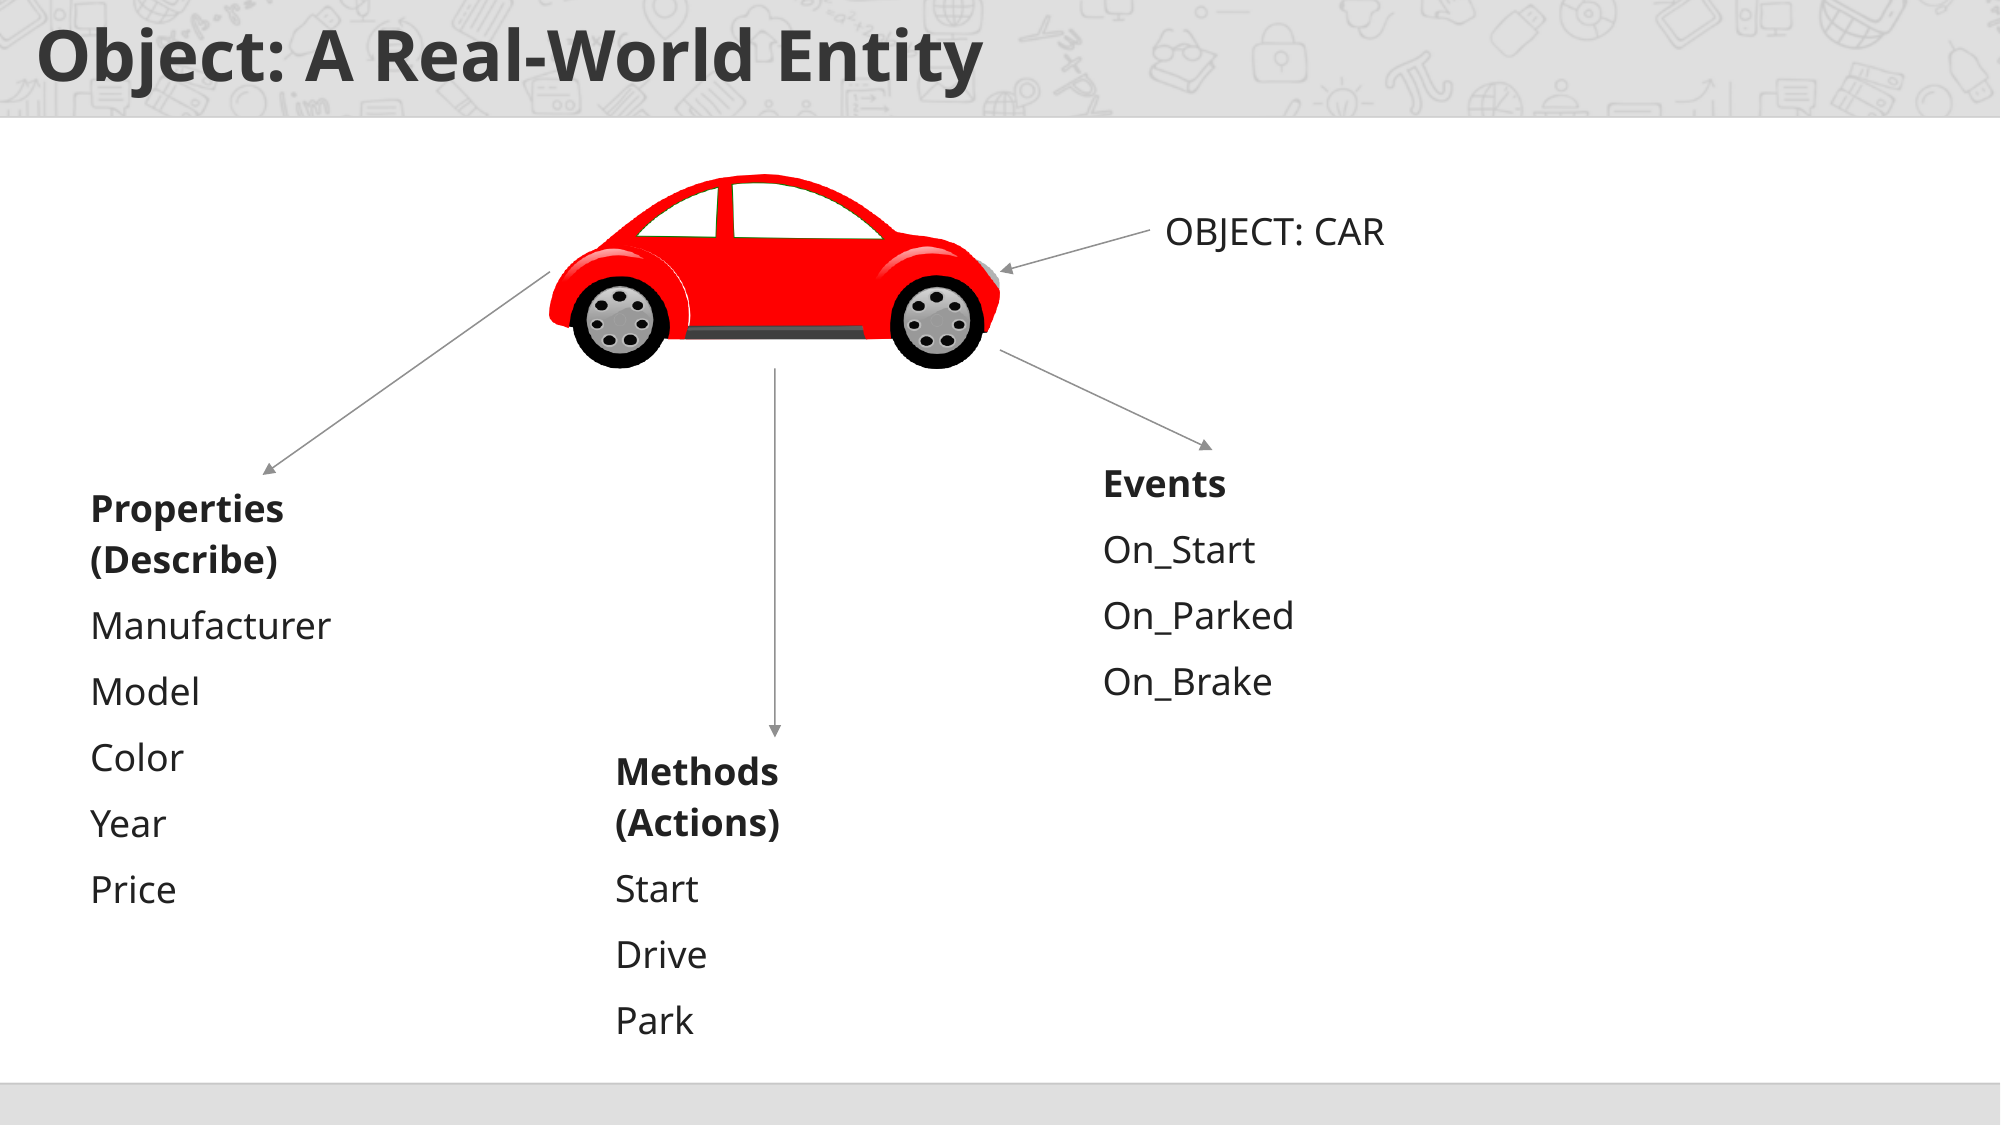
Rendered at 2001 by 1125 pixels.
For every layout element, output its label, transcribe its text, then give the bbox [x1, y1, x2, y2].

table_header Methods (Actions) [600, 737, 950, 855]
text_box OBJECT: CAR [1149, 199, 1458, 260]
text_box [999, 349, 1213, 450]
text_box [999, 230, 1150, 272]
table_cell On_Parked [1088, 582, 1337, 648]
table_header Events [1088, 450, 1337, 516]
title Object: A Real-World Entity [0, 0, 2000, 117]
table_cell Model [75, 658, 450, 724]
table_header Properties (Describe) [75, 475, 450, 592]
table_cell Park [600, 987, 950, 1053]
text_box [262, 271, 550, 475]
table_cell Color [75, 724, 450, 790]
table_cell Year [75, 790, 450, 856]
table_cell Manufacturer [75, 592, 450, 658]
table_cell On_Brake [1088, 648, 1337, 714]
table_cell Price [75, 856, 450, 923]
table_cell Start [600, 855, 950, 921]
table_cell On_Start [1088, 516, 1337, 582]
table_cell Drive [600, 921, 950, 987]
picture [549, 174, 1000, 369]
